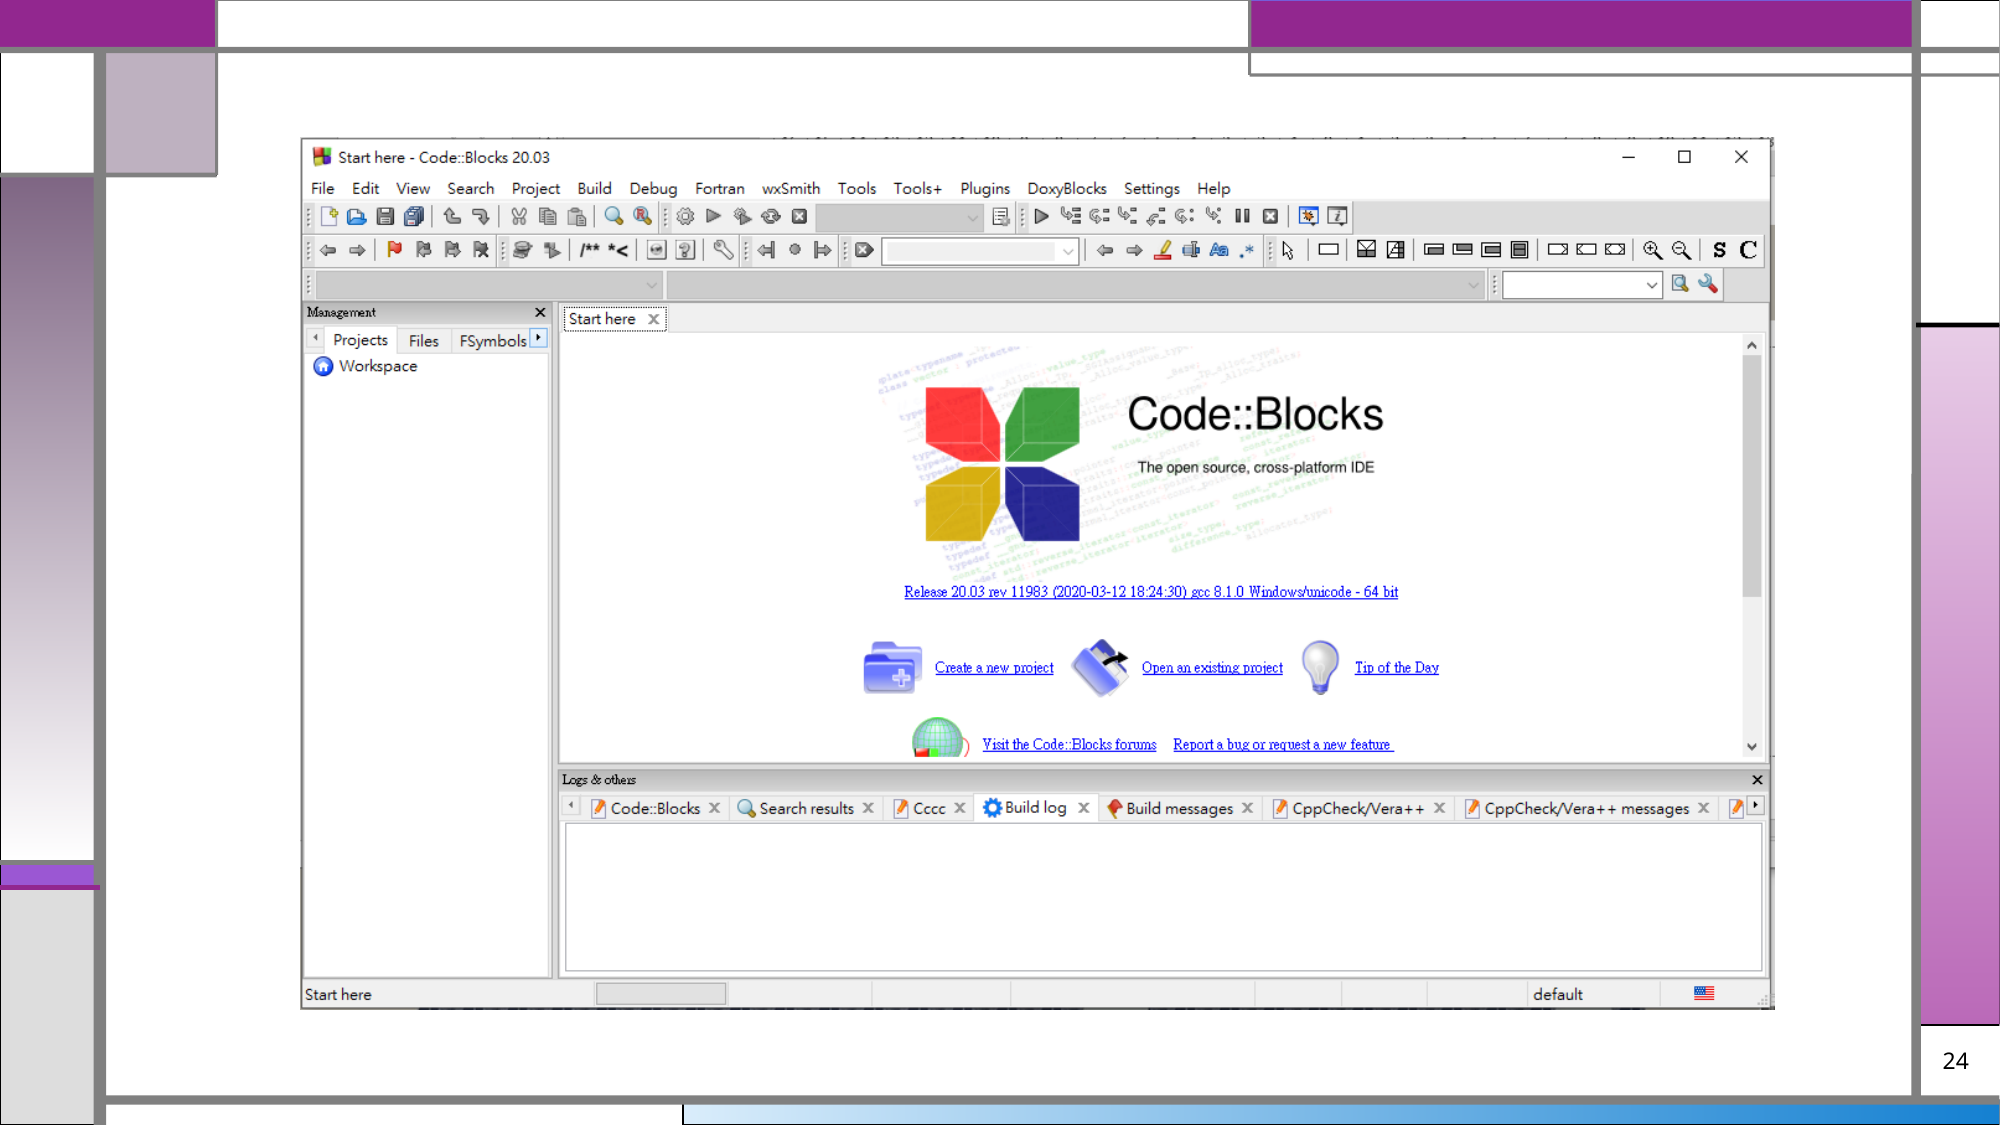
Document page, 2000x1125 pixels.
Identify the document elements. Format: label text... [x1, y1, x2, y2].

picture [300, 137, 1775, 1010]
slide_number 24 [1912, 1036, 2000, 1088]
